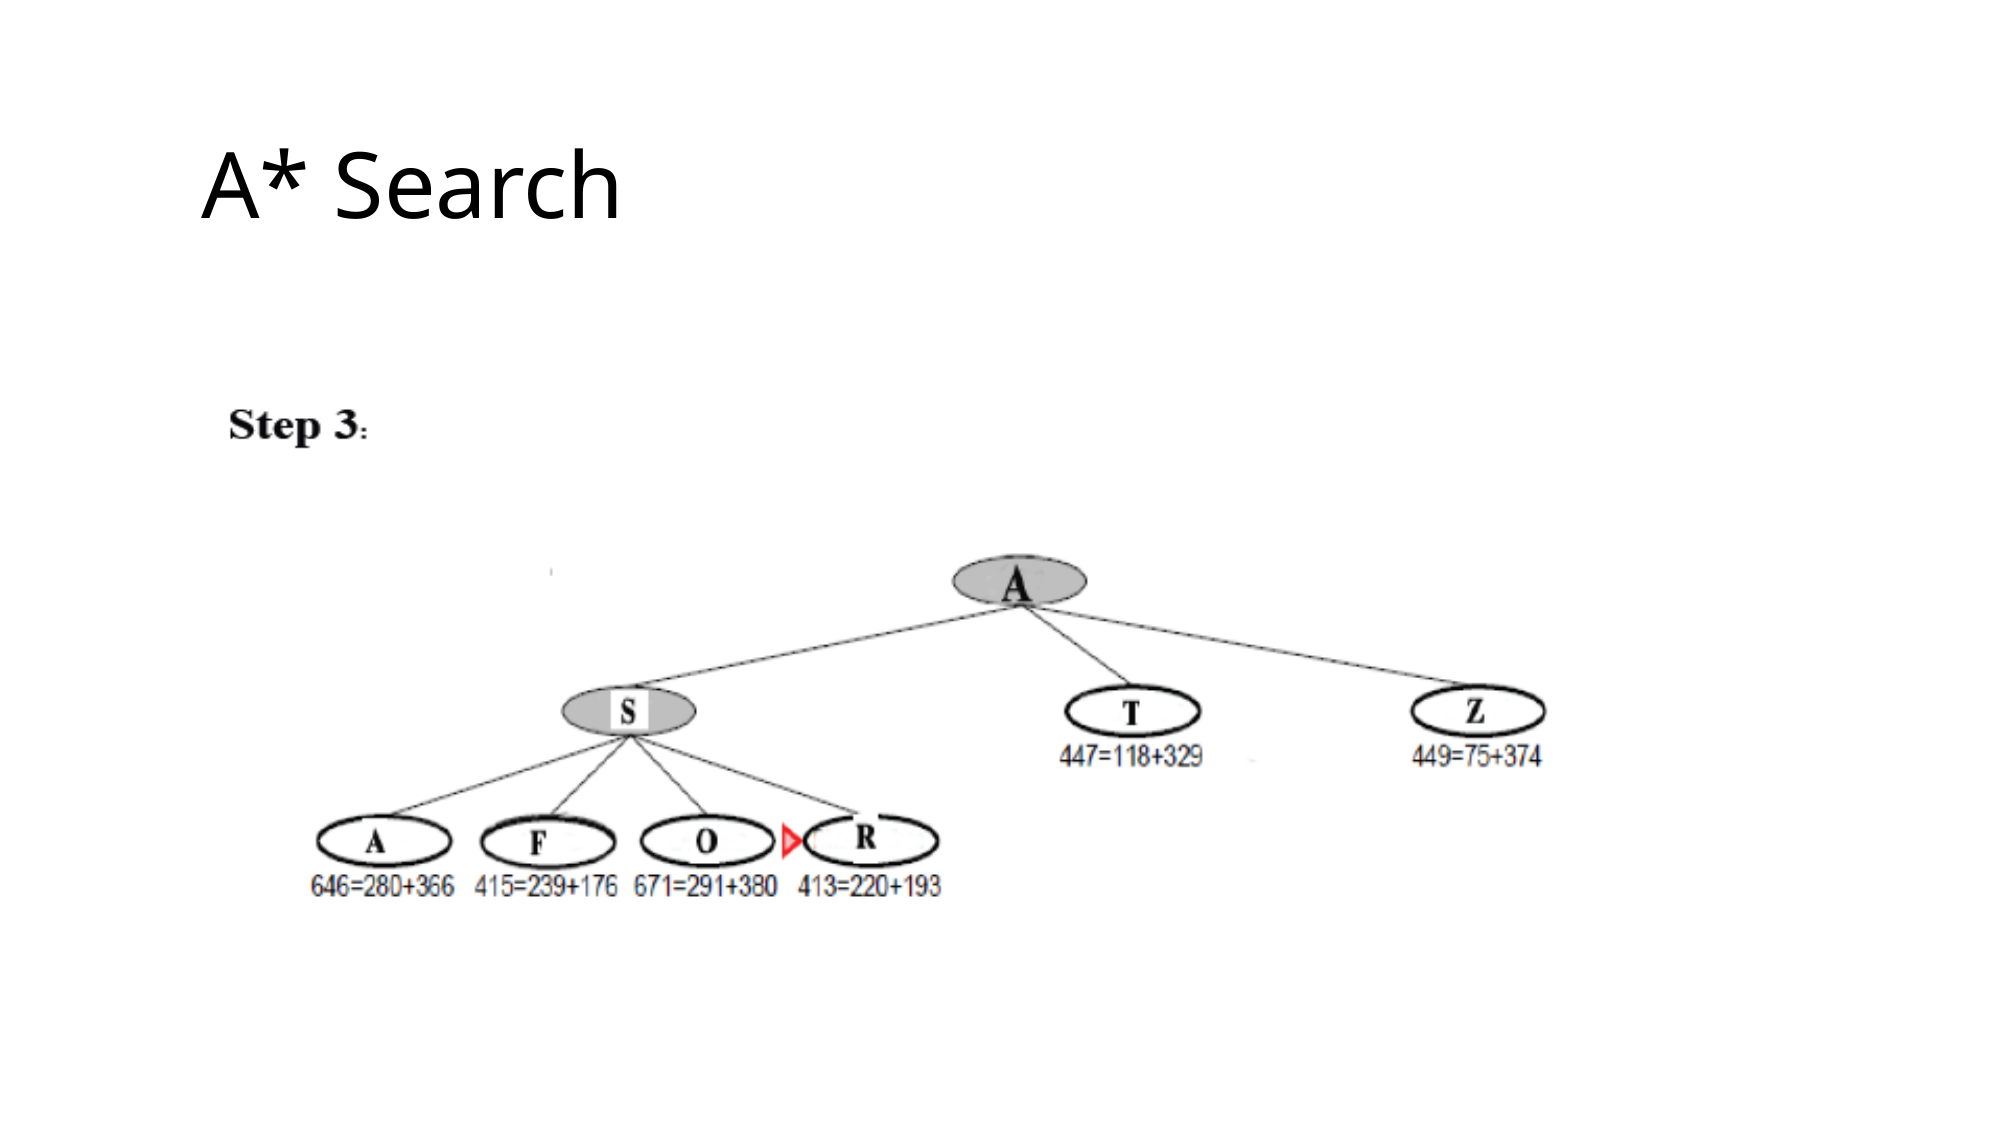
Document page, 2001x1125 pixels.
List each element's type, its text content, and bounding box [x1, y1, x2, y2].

title A* Search [186, 79, 1911, 298]
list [137, 317, 1725, 1081]
